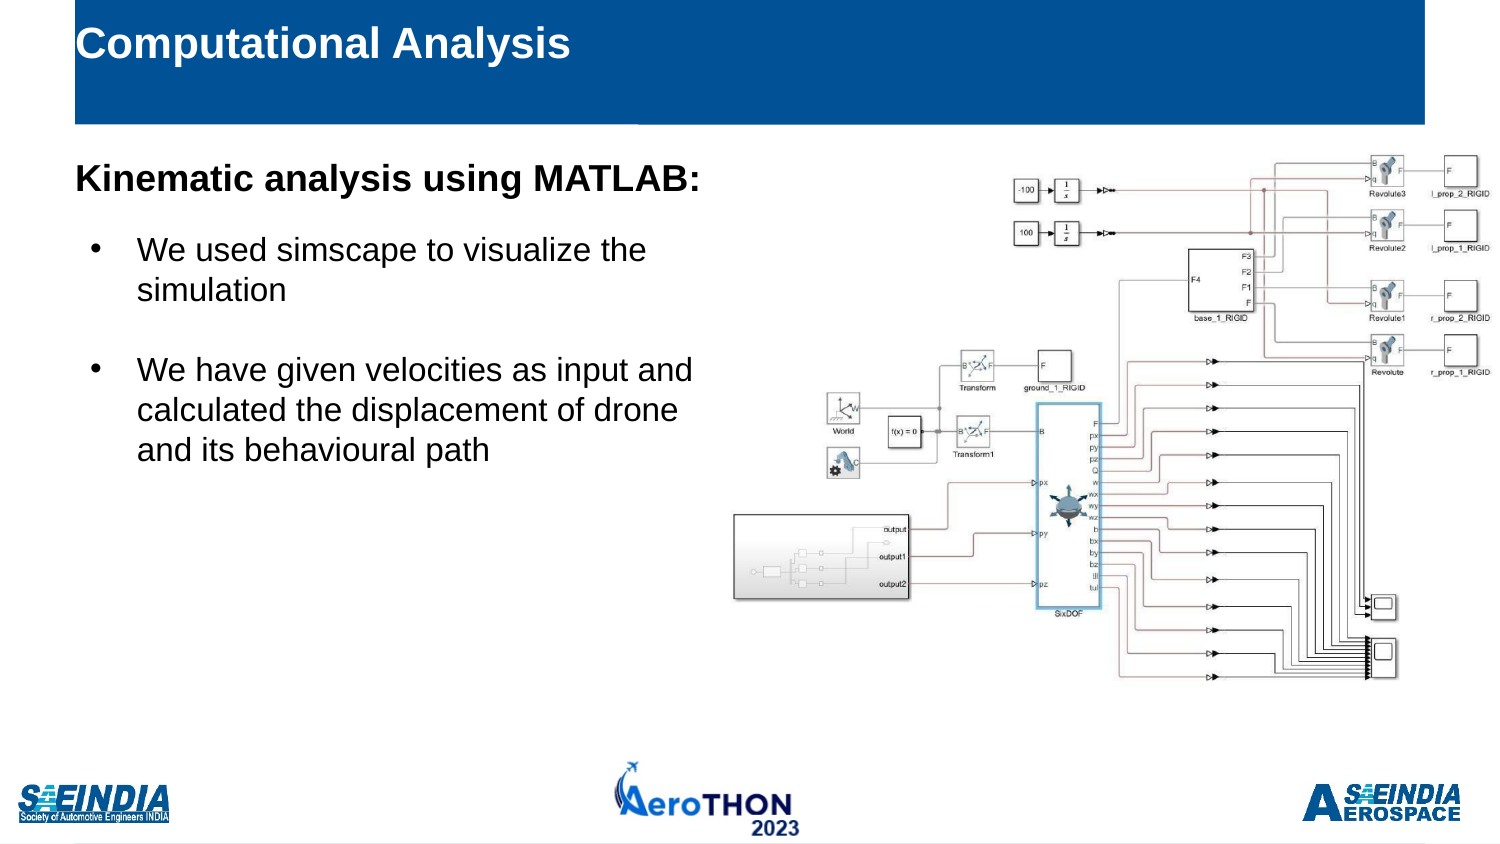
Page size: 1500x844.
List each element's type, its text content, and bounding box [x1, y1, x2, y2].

picture [599, 748, 807, 842]
list Kinematic analysis using MATLAB: [75, 153, 715, 213]
picture [1302, 782, 1460, 821]
picture [18, 782, 169, 823]
picture [720, 137, 1500, 692]
title Computational Analysis [75, 15, 1425, 98]
text_box We used simscape to visualize the simulation We have given velocities as input and calculated the displacement of drone and its behavioural path [75, 213, 715, 483]
